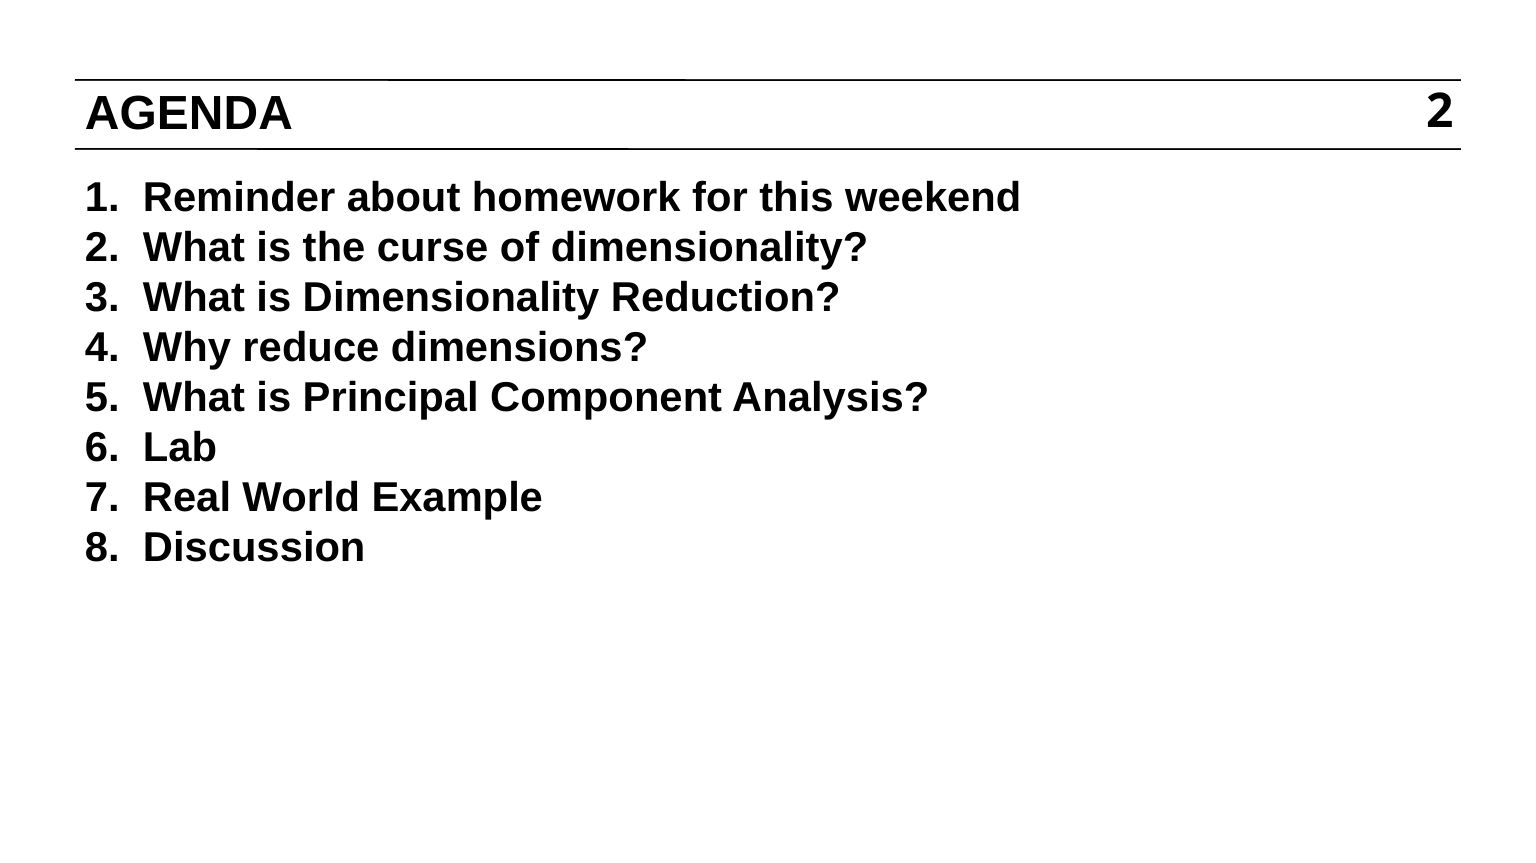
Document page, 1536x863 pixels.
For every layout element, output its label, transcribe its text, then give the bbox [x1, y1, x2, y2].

slide_number 2 [1424, 83, 1456, 142]
title AGENDA [76, 82, 1369, 160]
list Reminder about homework for this weekend What is the curse of dimensionality? What is Dimensionality Reduction? Why reduce dimensions? What is Principal Component Analysis? Lab Real World Example Discussion [76, 160, 1460, 823]
